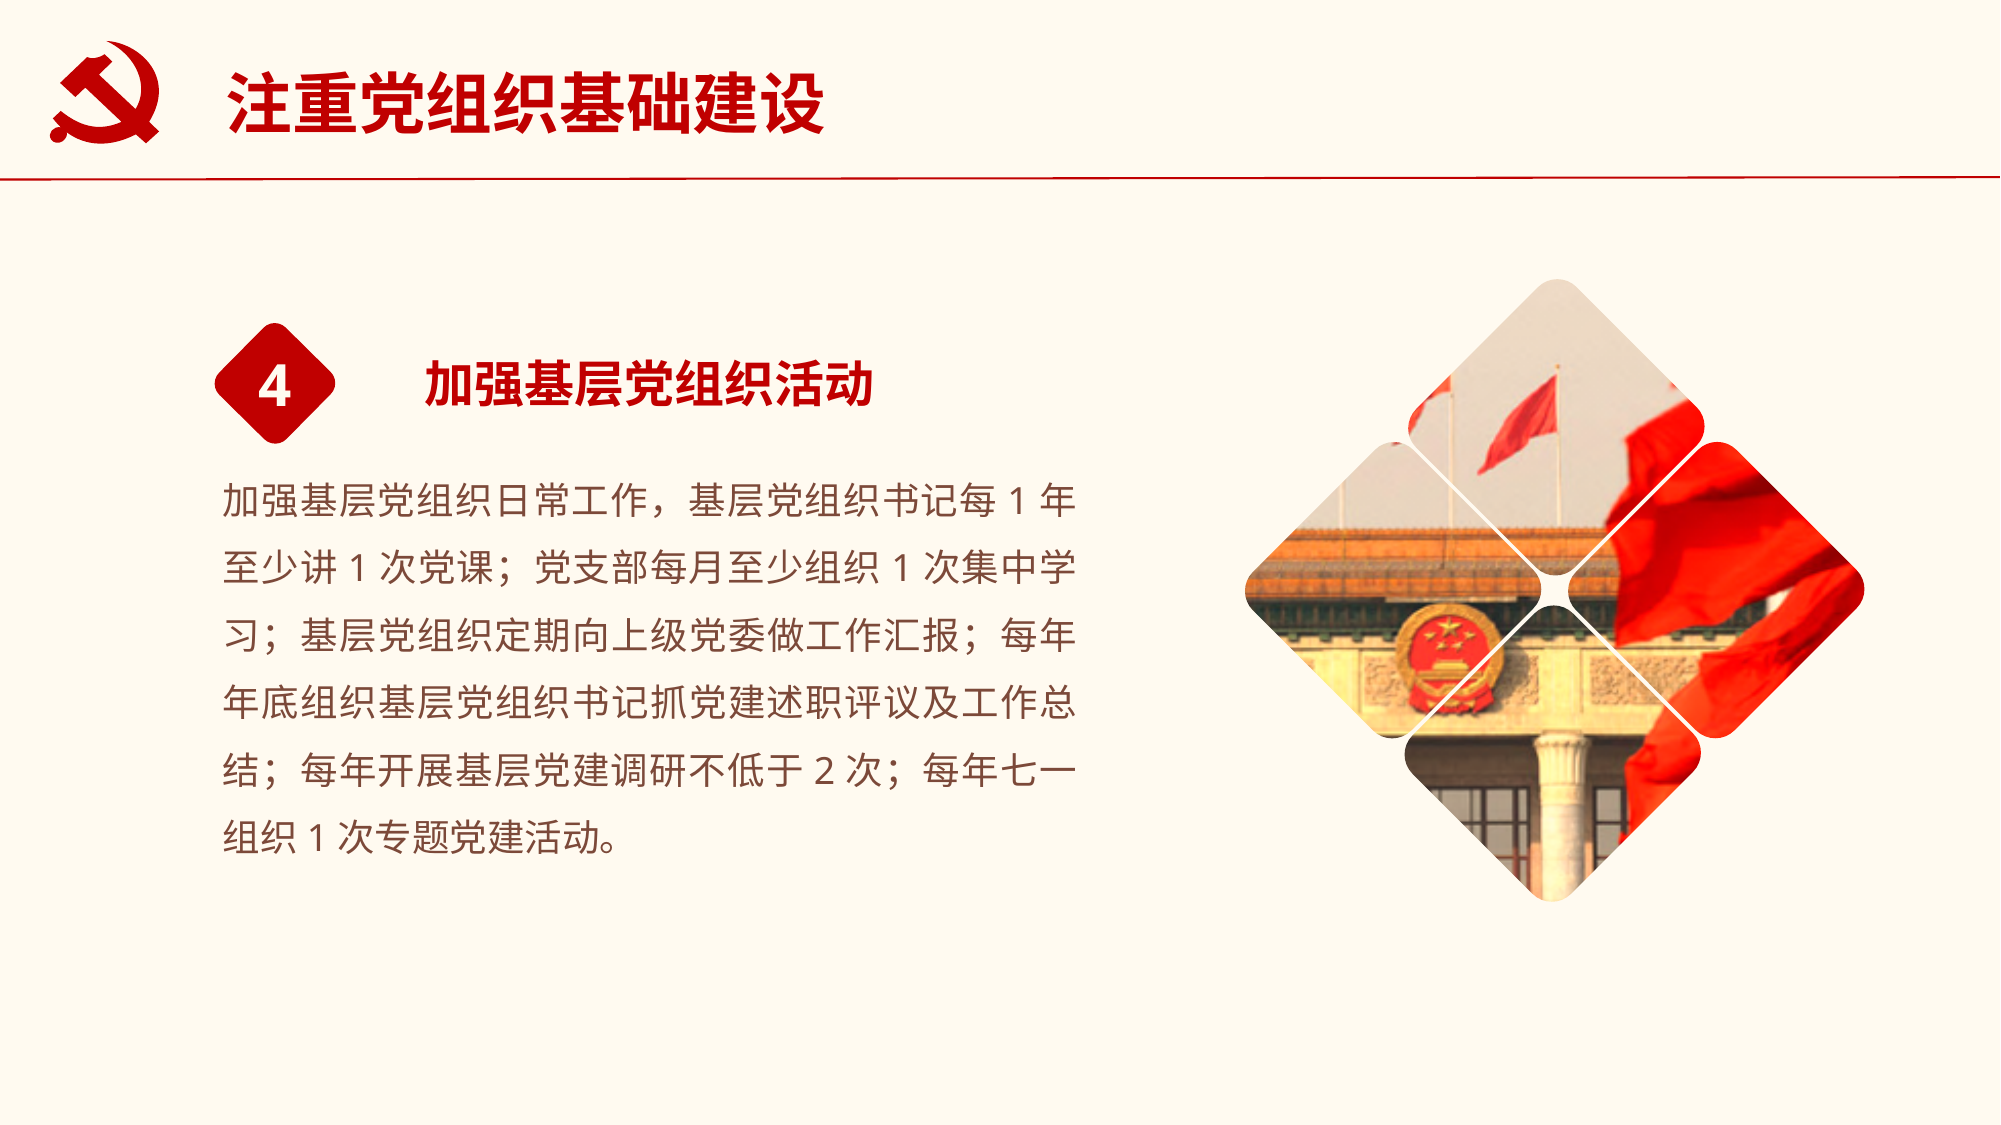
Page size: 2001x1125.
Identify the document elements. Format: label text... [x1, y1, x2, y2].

text_box [1408, 279, 1705, 576]
text_box [1568, 441, 1865, 739]
text_box [1404, 605, 1701, 902]
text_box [227, 336, 323, 431]
text_box [1244, 441, 1542, 739]
text_box 加强基层党组织活动 [409, 345, 890, 421]
text_box 注重党组织基础建设 [210, 54, 842, 149]
text_box 加强基层党组织日常工作，基层党组织书记每1年至少讲1次党课；党支部每月至少组织1次集中学习；基层党组织定期向上级党委做工作汇报；每年年底组织基层党组织书记抓党建述职评议及工作总结；每年开展基层党建调研不低于2次；每年七一组织1次专题党建活动。 [208, 446, 1092, 867]
